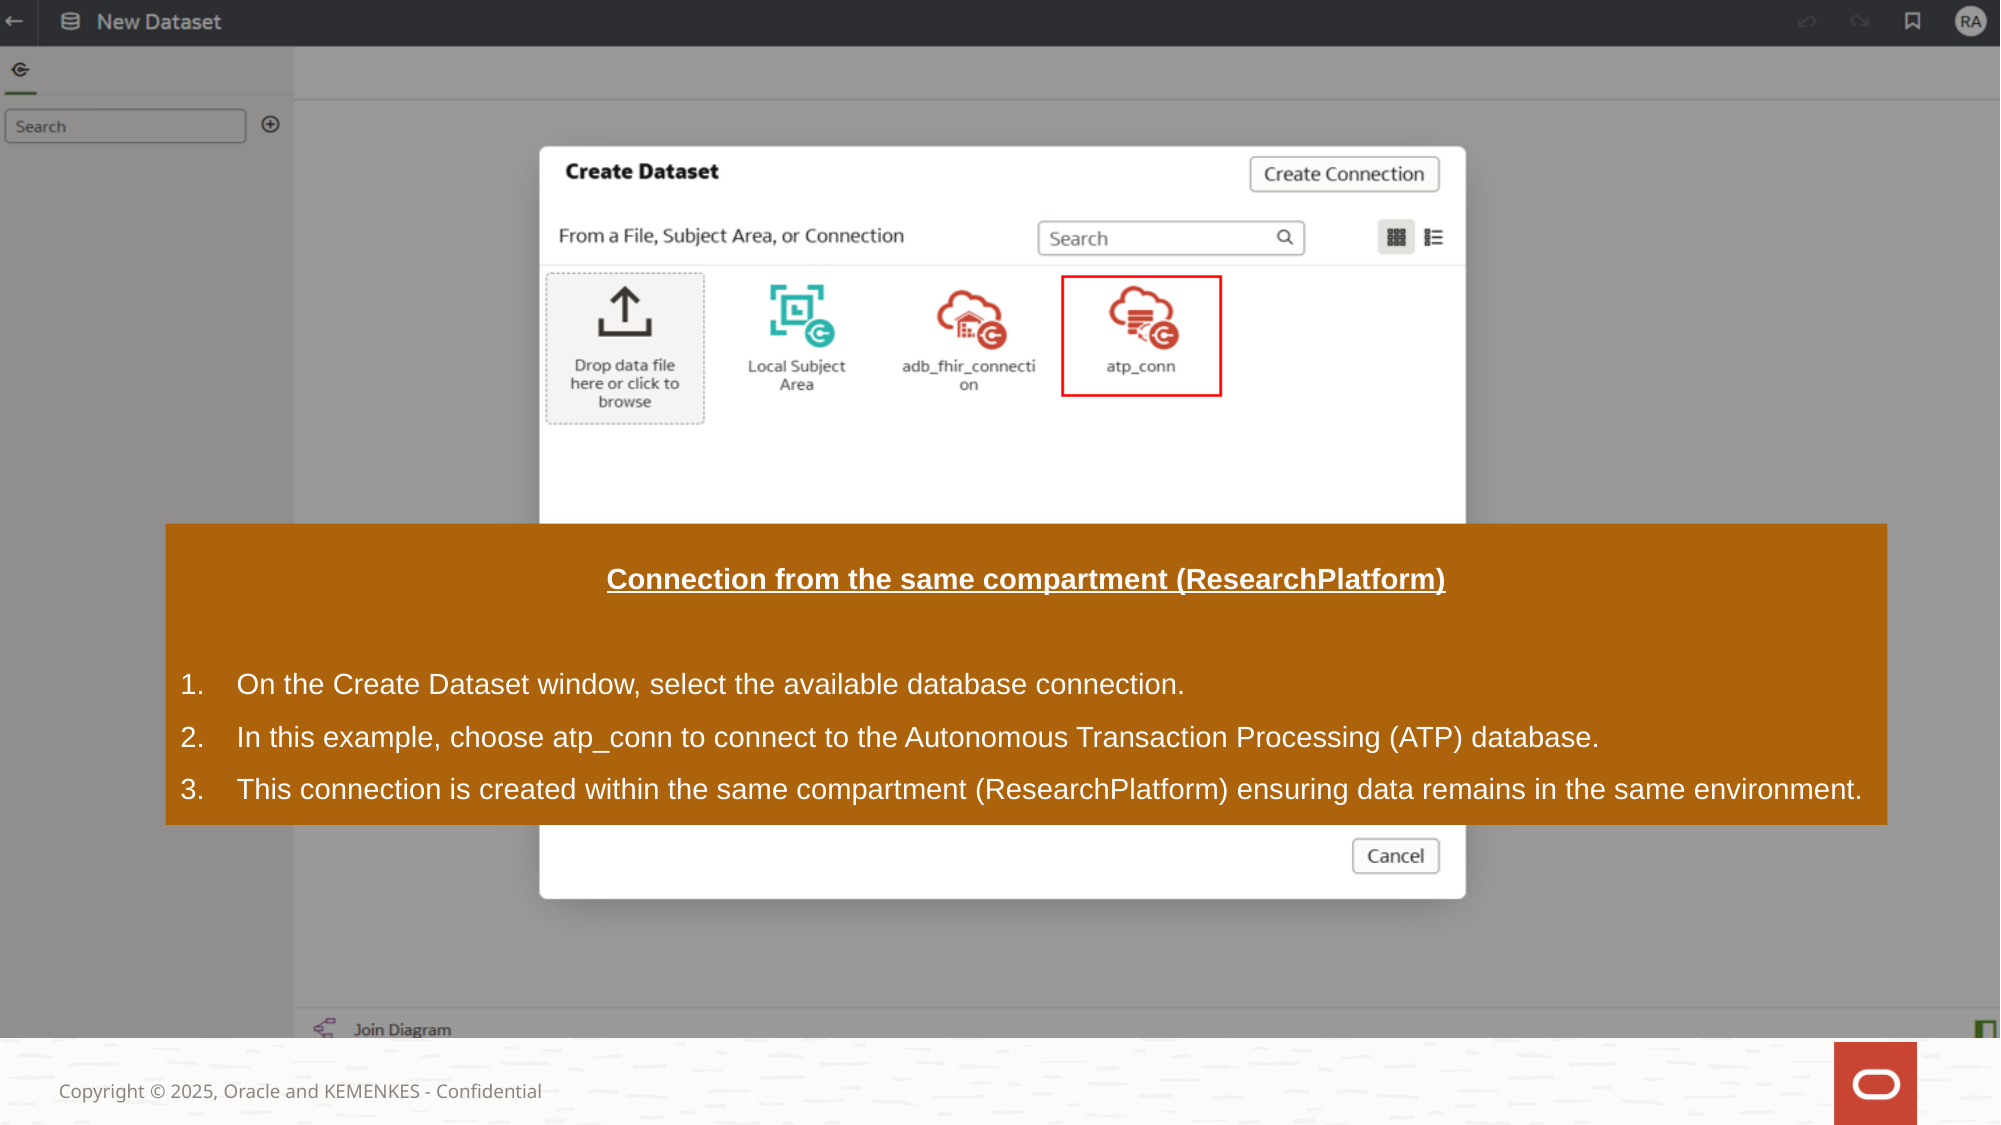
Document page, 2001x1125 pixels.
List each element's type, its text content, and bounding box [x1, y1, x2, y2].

footer Copyright © 2025, Oracle and KEMENKES - Confidential [58, 1060, 1002, 1121]
picture [0, 0, 2000, 1125]
